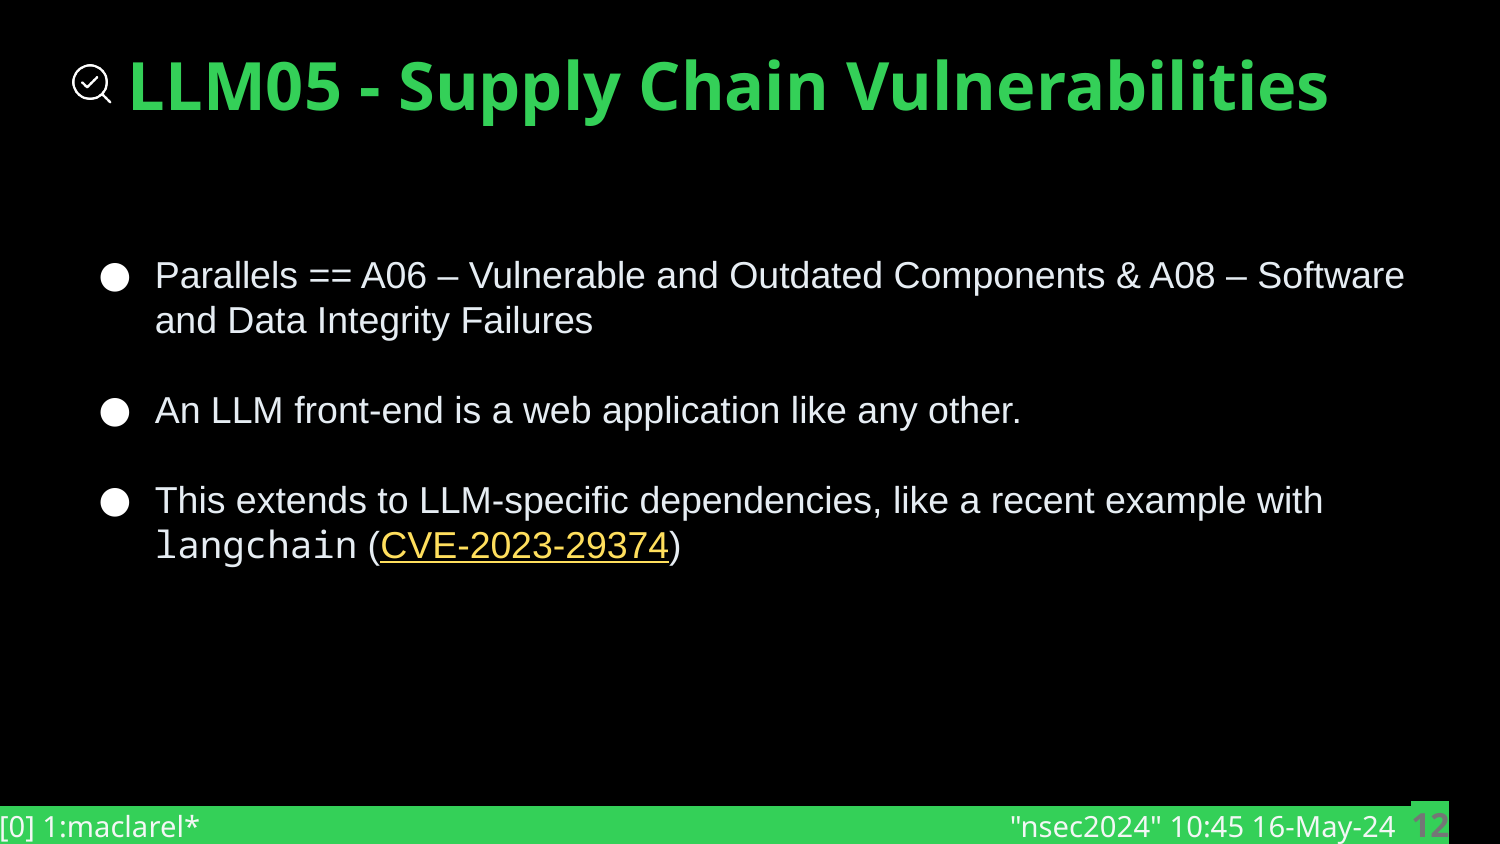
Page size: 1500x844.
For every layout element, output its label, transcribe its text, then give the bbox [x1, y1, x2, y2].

text_box Parallels == A06 – Vulnerable and Outdated Components & A08 – Software and Data Integrity Failures An LLM front-end is a web application like any other. This extends to LLM-specific dependencies, like a recent example with langchain (CVE-2023-29374) [64, 235, 1435, 581]
text_box [0] 1:maclarel* "nsec2024" 10:45 16-May-24 12 [0, 788, 1500, 844]
picture [71, 63, 113, 105]
text_box LLM05 - Supply Chain Vulnerabilities [112, 28, 1465, 139]
